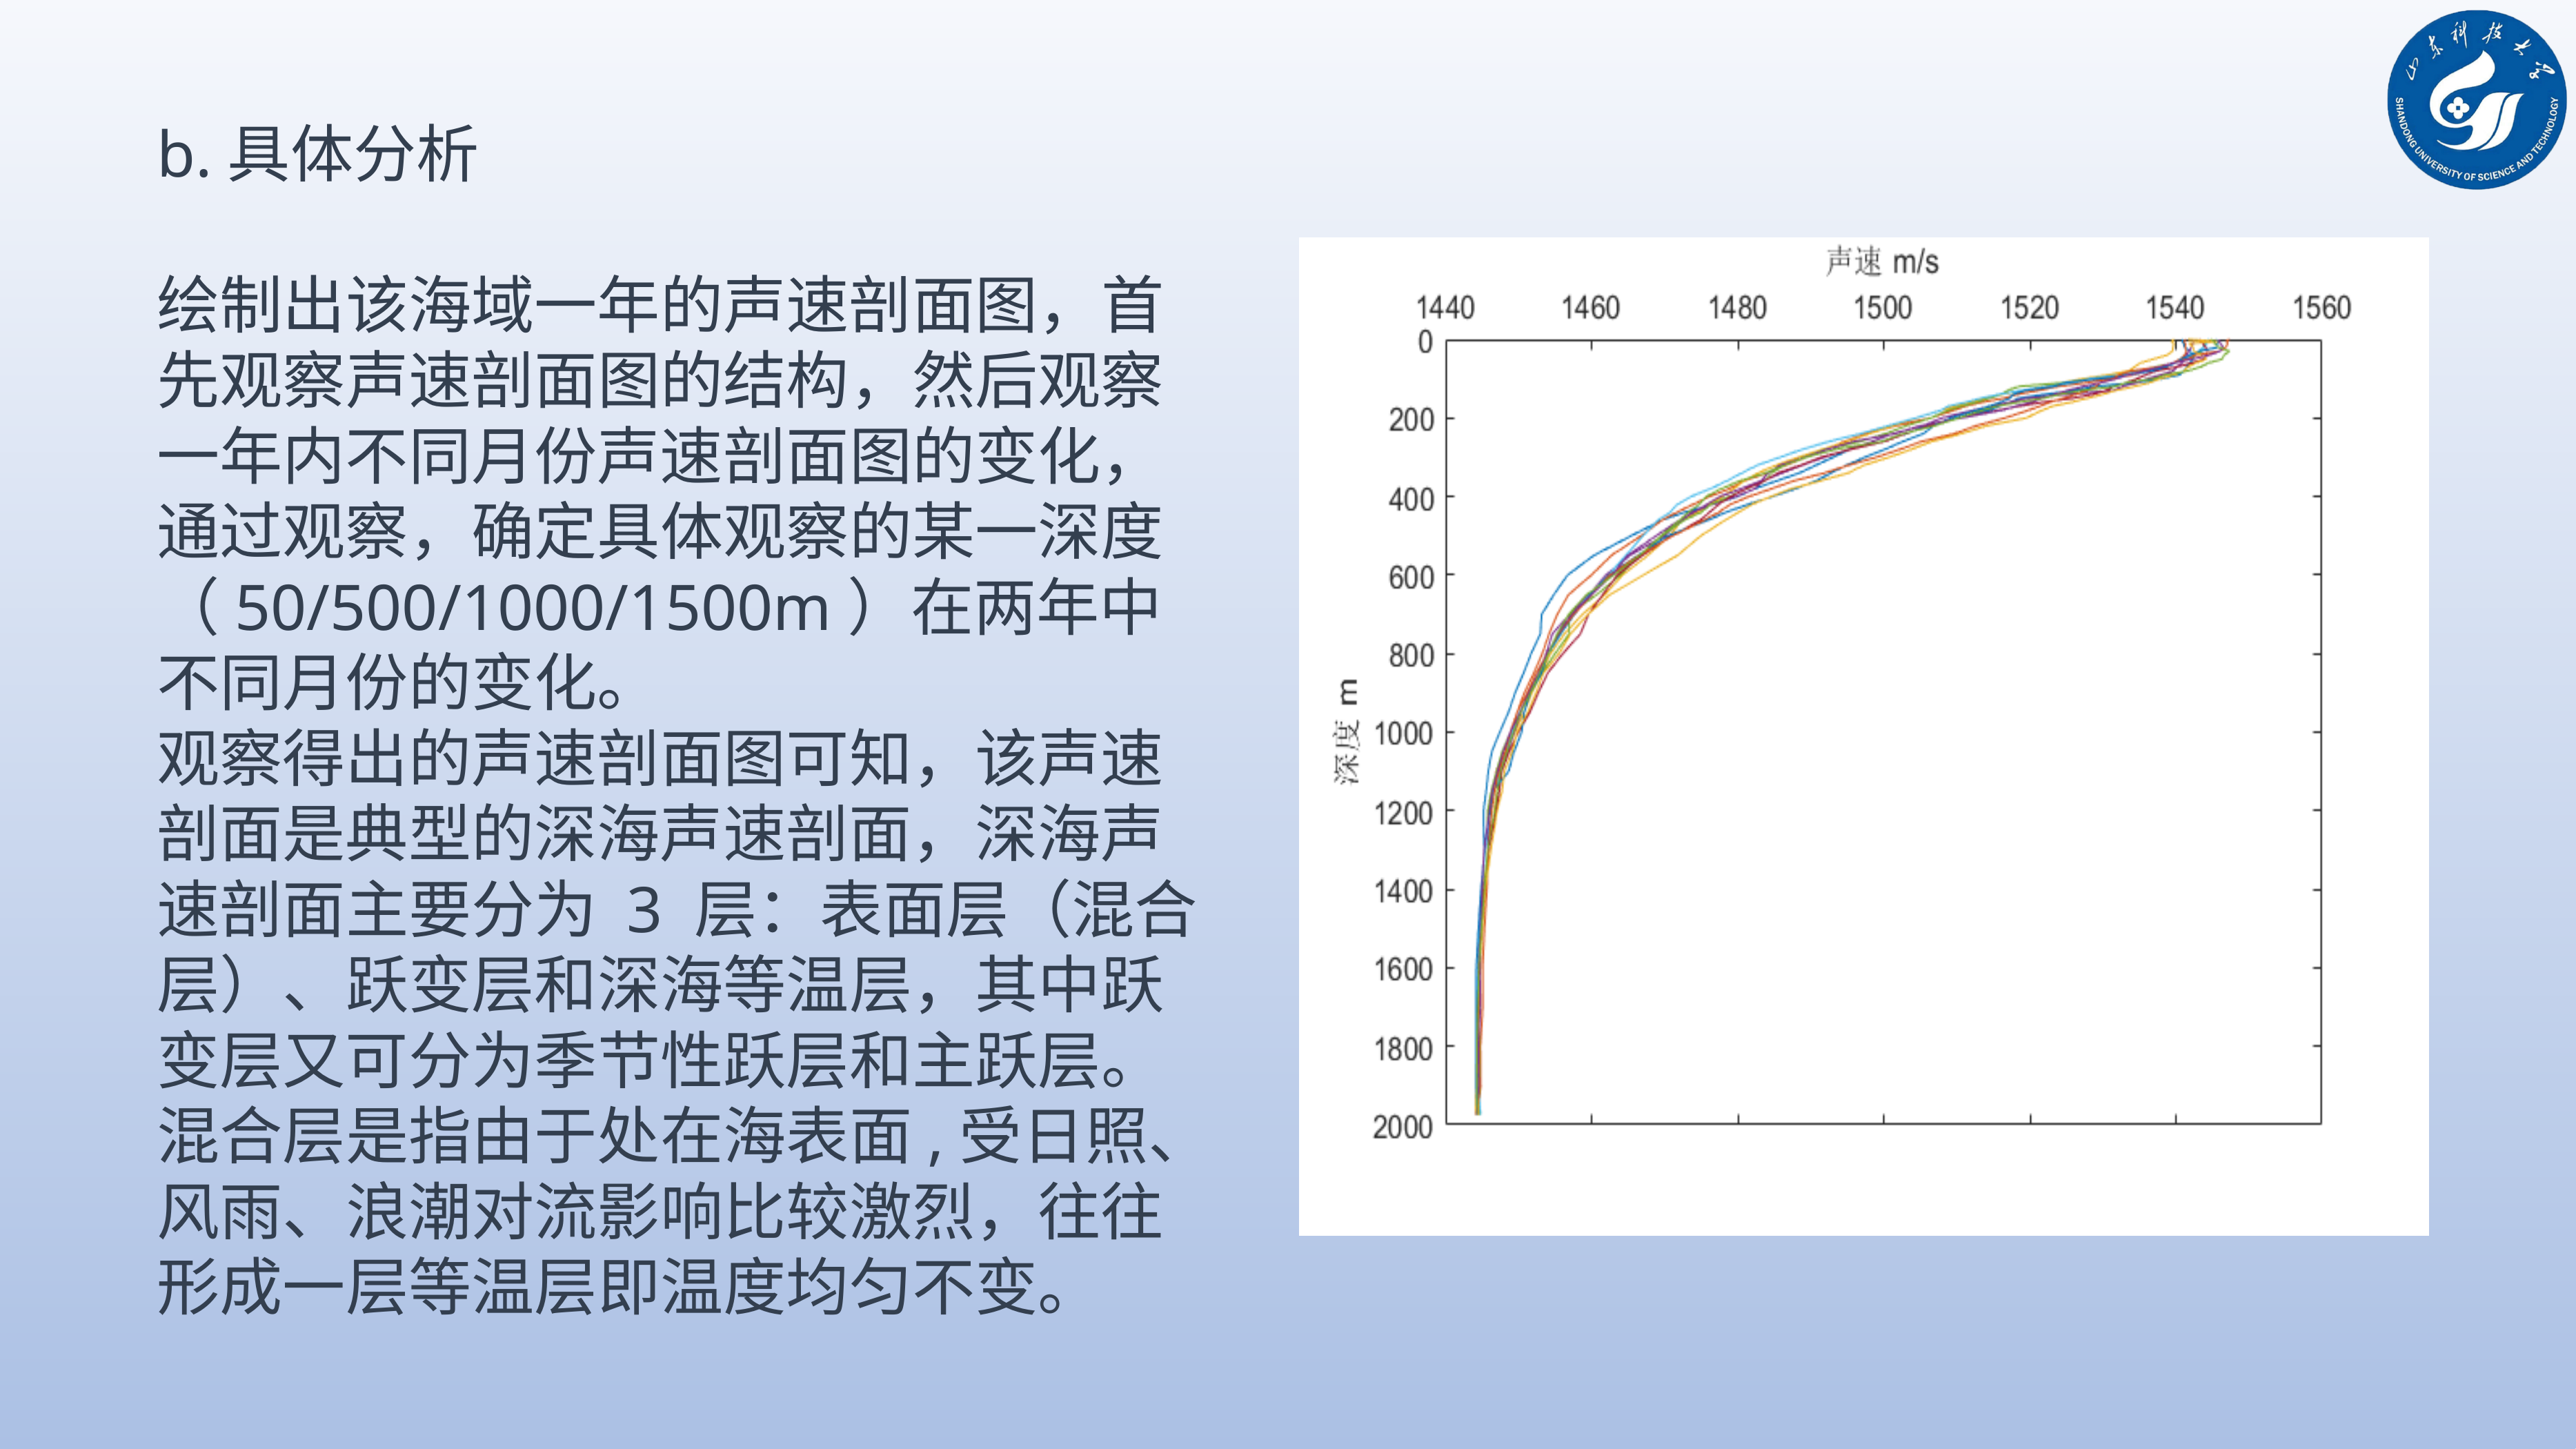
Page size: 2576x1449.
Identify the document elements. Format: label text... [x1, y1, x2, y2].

picture [1299, 237, 2429, 1236]
picture [2377, 1, 2576, 199]
text_box b.具体分析 绘制出该海域一年的声速剖面图，首先观察声速剖面图的结构，然后观察一年内不同月份声速剖面图的变化，通过观察，确定具体观察的某一深度（50/500/1000/1500m）在两年中不同月份的变化。 观察得出的声速剖面图可知，该声速剖面是典型的深海声速剖面，深海声速剖面主要分为 3 层：表面层（混合层）、跃变层和深海等温层，其中跃变层又可分为季节性跃层和主跃层。混合层是指由于处在海表面,受日照、风雨、浪潮对流影响比较激烈，往往形成一层等温层即温度均匀不变。 [146, 108, 1229, 1328]
